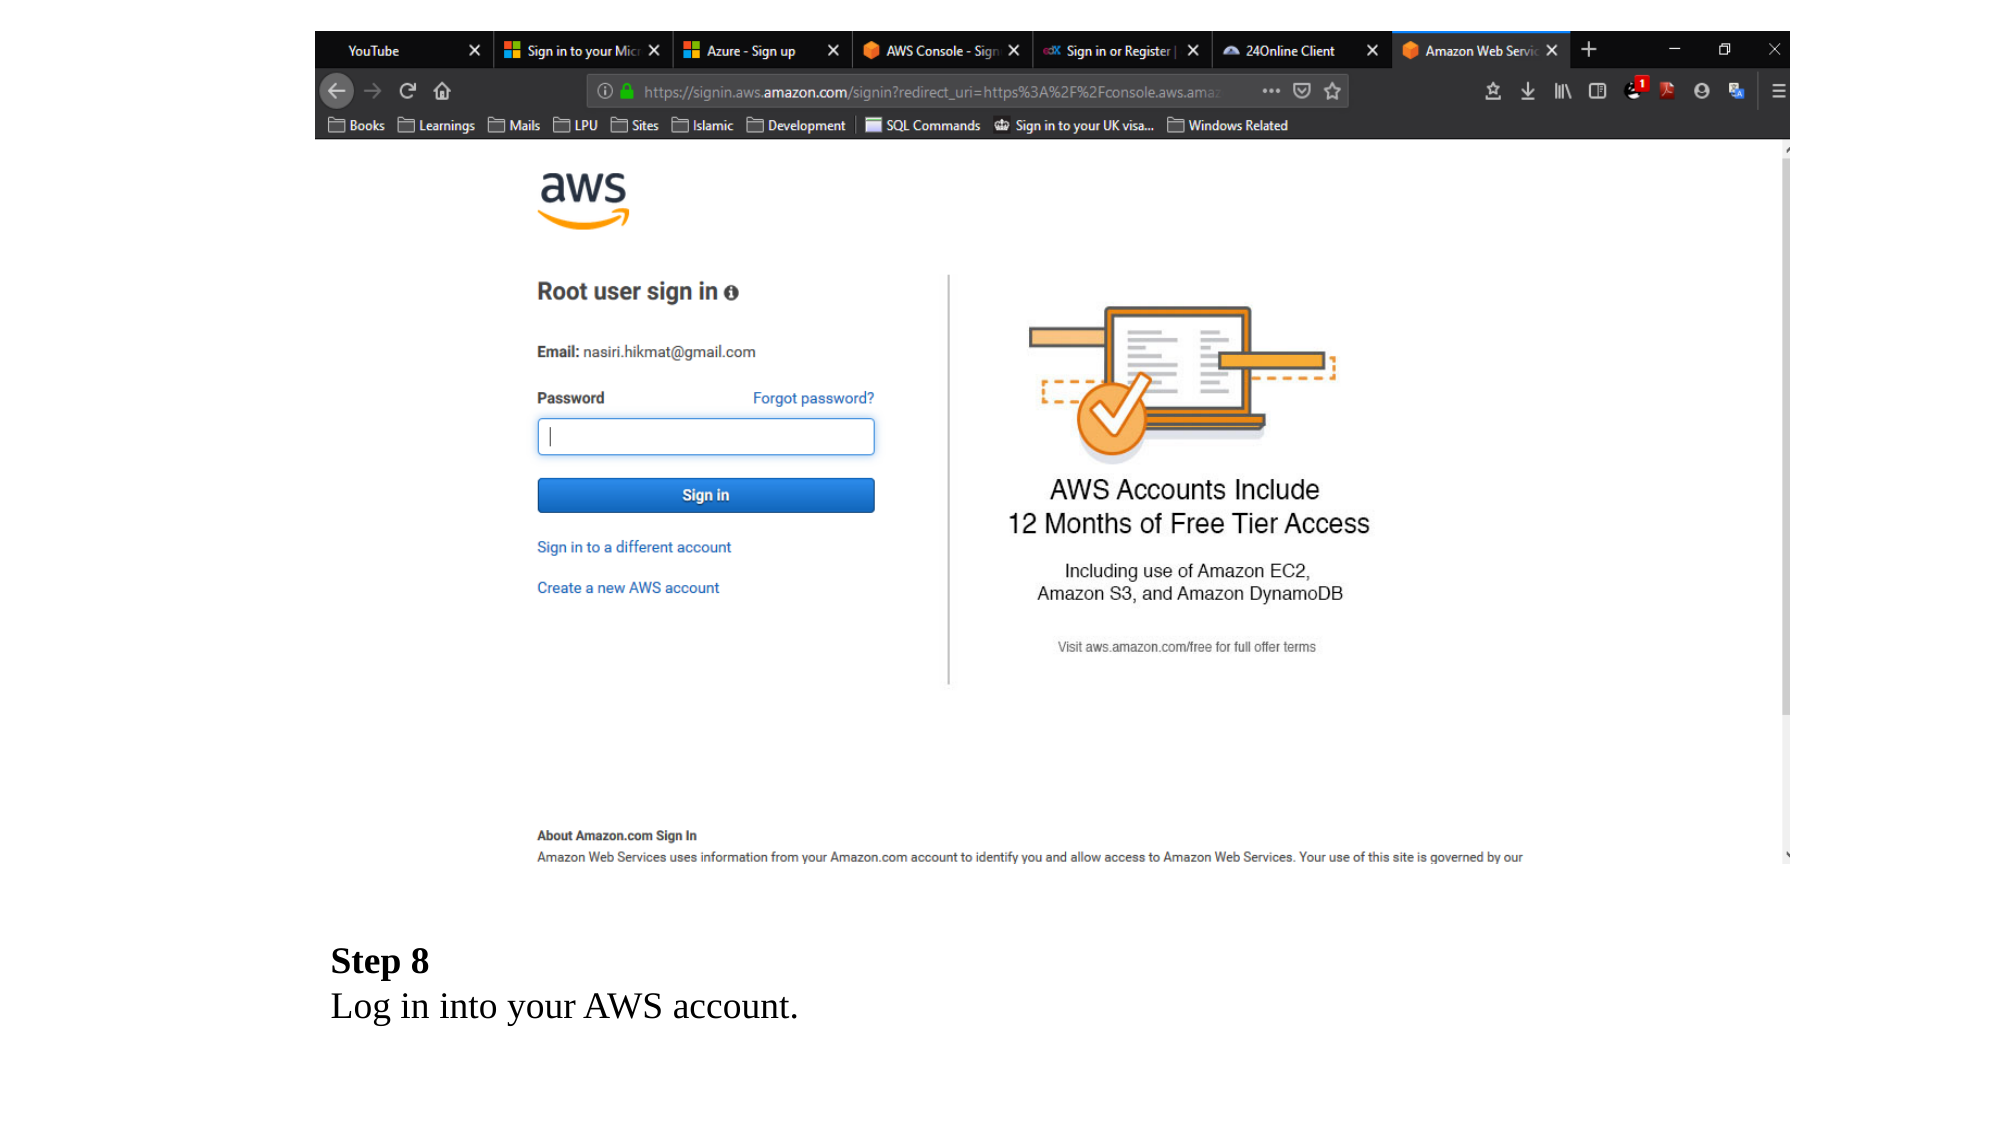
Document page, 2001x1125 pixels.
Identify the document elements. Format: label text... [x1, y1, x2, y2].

text_box Step 8 Log in into your AWS account. [315, 928, 1064, 1079]
picture [315, 31, 1790, 864]
